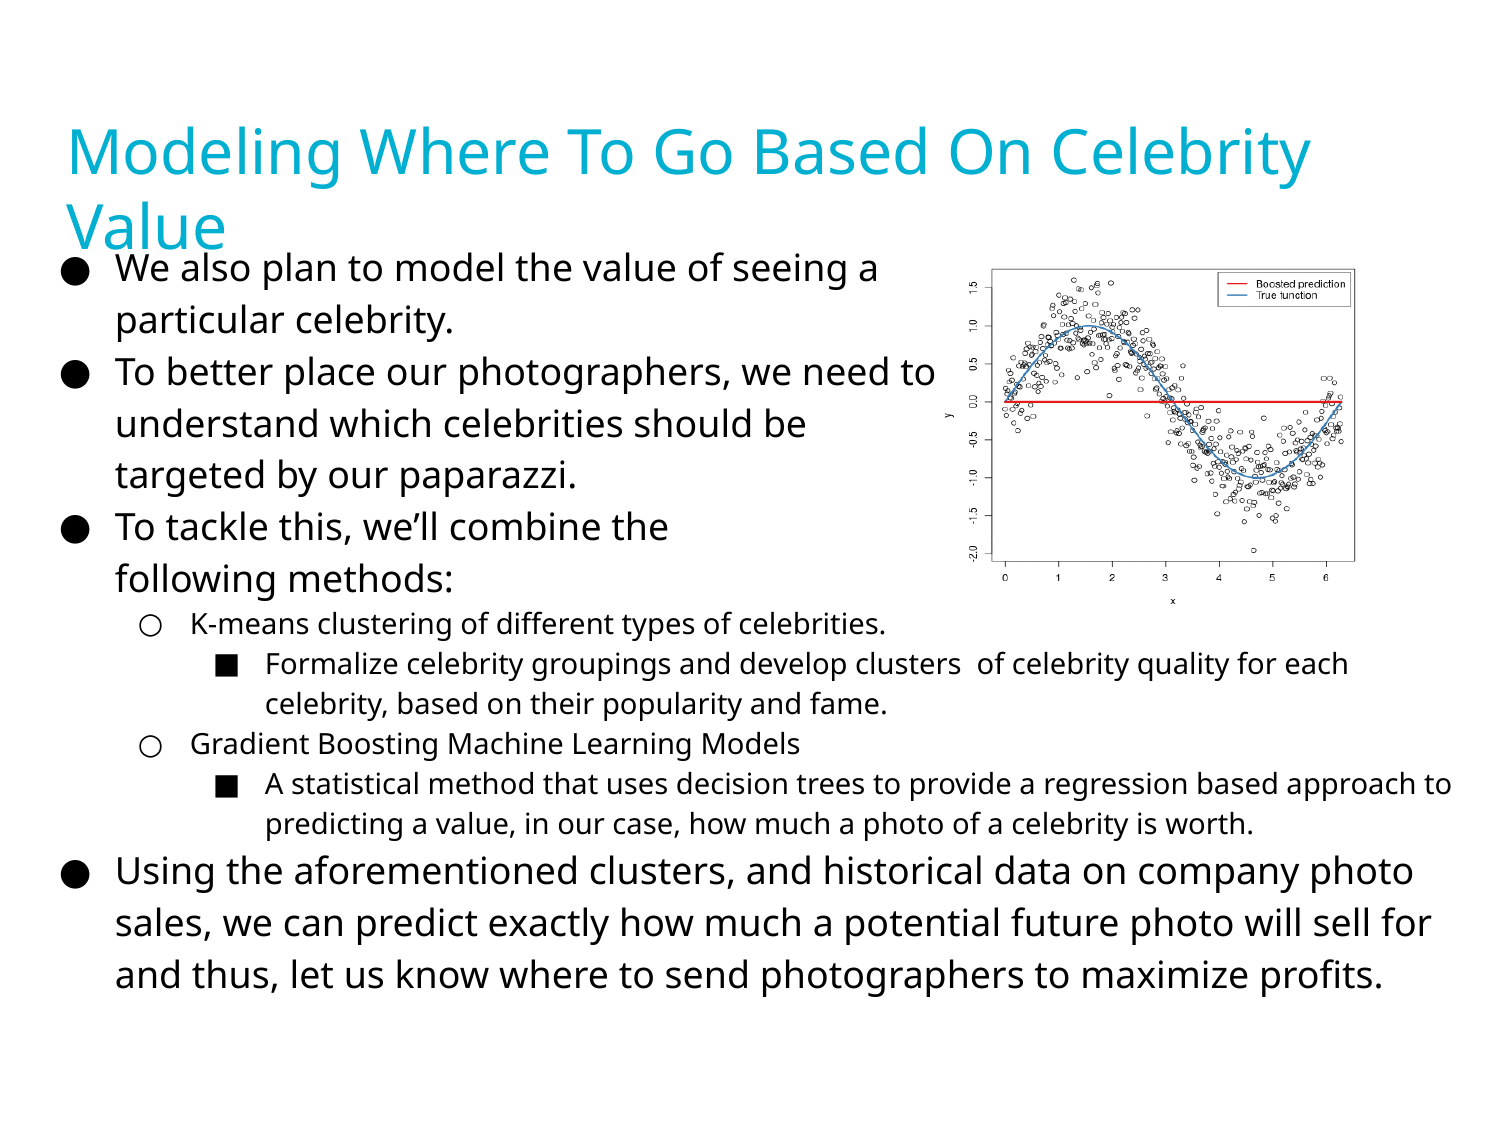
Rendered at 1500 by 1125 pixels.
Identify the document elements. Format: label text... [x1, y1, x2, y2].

picture [939, 222, 1381, 619]
list We also plan to model the value of seeing a particular celebrity. To better place our photographers, we need to understand which celebrities should be targeted by our paparazzi. To tackle this, we’ll combine the following methods: K-means clustering of different types of celebrities. Formalize celebrity groupings and develop clusters of celebrity quality for each celebrity, based on their popularity and fame. Gradient Boosting Machine Learning Models A statistical method that uses decision trees to provide a regression based approach to predicting a value, in our case, how much a photo of a celebrity is worth. Using the aforementioned clusters, and historical data on company photo sales, we can predict exactly how much a potential future photo will sell for and thus, let us know where to send photographers to maximize profits. [25, 222, 1470, 1091]
title Modeling Where To Go Based On Celebrity Value [51, 97, 1449, 222]
